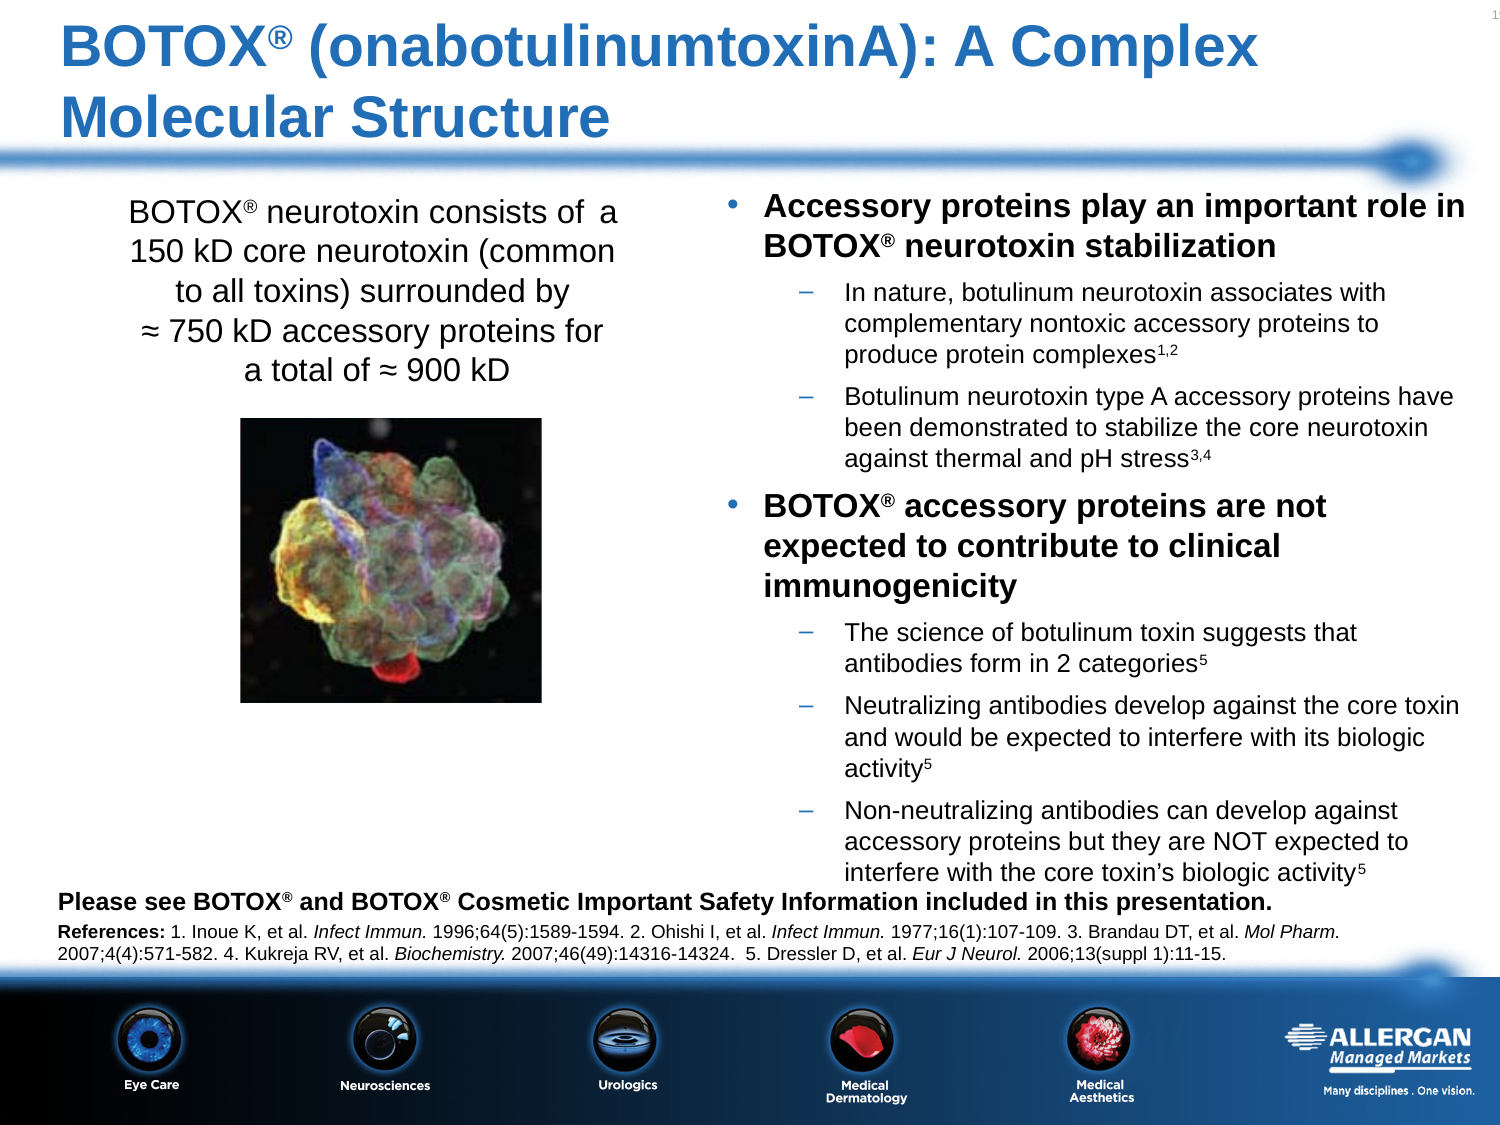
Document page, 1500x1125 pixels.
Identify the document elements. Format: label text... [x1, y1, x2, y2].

picture [0, 930, 1500, 1125]
picture [0, 0, 1500, 220]
text_box Please see BOTOX® and BOTOX® Cosmetic Important Safety Information included in this presentation. [43, 877, 1500, 923]
list BOTOX® neurotoxin consists of a 150 kD core neurotoxin (common to all toxins) surrounded by ≈ 750 kD accessory proteins for a total of ≈ 900 kD [0, 183, 712, 397]
list Accessory proteins play an important role in BOTOX® neurotoxin stabilization In nature, botulinum neurotoxin associates with complementary nontoxic accessory proteins to produce protein complexes1,2 Botulinum neurotoxin type A accessory proteins have been demonstrated to stabilize the core neurotoxin against thermal and pH stress3,4 BOTOX® accessory proteins are not expected to contribute to clinical immunogenicity The science of botulinum toxin suggests that antibodies form in 2 categories5 Neutralizing antibodies develop against the core toxin and would be expected to interfere with its biologic activity5 Non-neutralizing antibodies can develop against accessory proteins but they are NOT expected to interfere with the core toxin’s biologic activity5 [712, 176, 1486, 877]
text_box References: 1. Inoue K, et al. Infect Immun. 1996;64(5):1589-1594. 2. Ohishi I, et al. Infect Immun. 1977;16(1):107-109. 3. Brandau DT, et al. Mol Pharm. 2007;4(4):571-582. 4. Kukreja RV, et al. Biochemistry. 2007;46(49):14316-14324. 5. Dressler D, et al. Eur J Neurol. 2006;13(suppl 1):11-15. [42, 911, 1431, 972]
picture [240, 418, 542, 703]
title BOTOX® (onabotulinumtoxinA): A Complex Molecular Structure [45, 0, 1495, 157]
